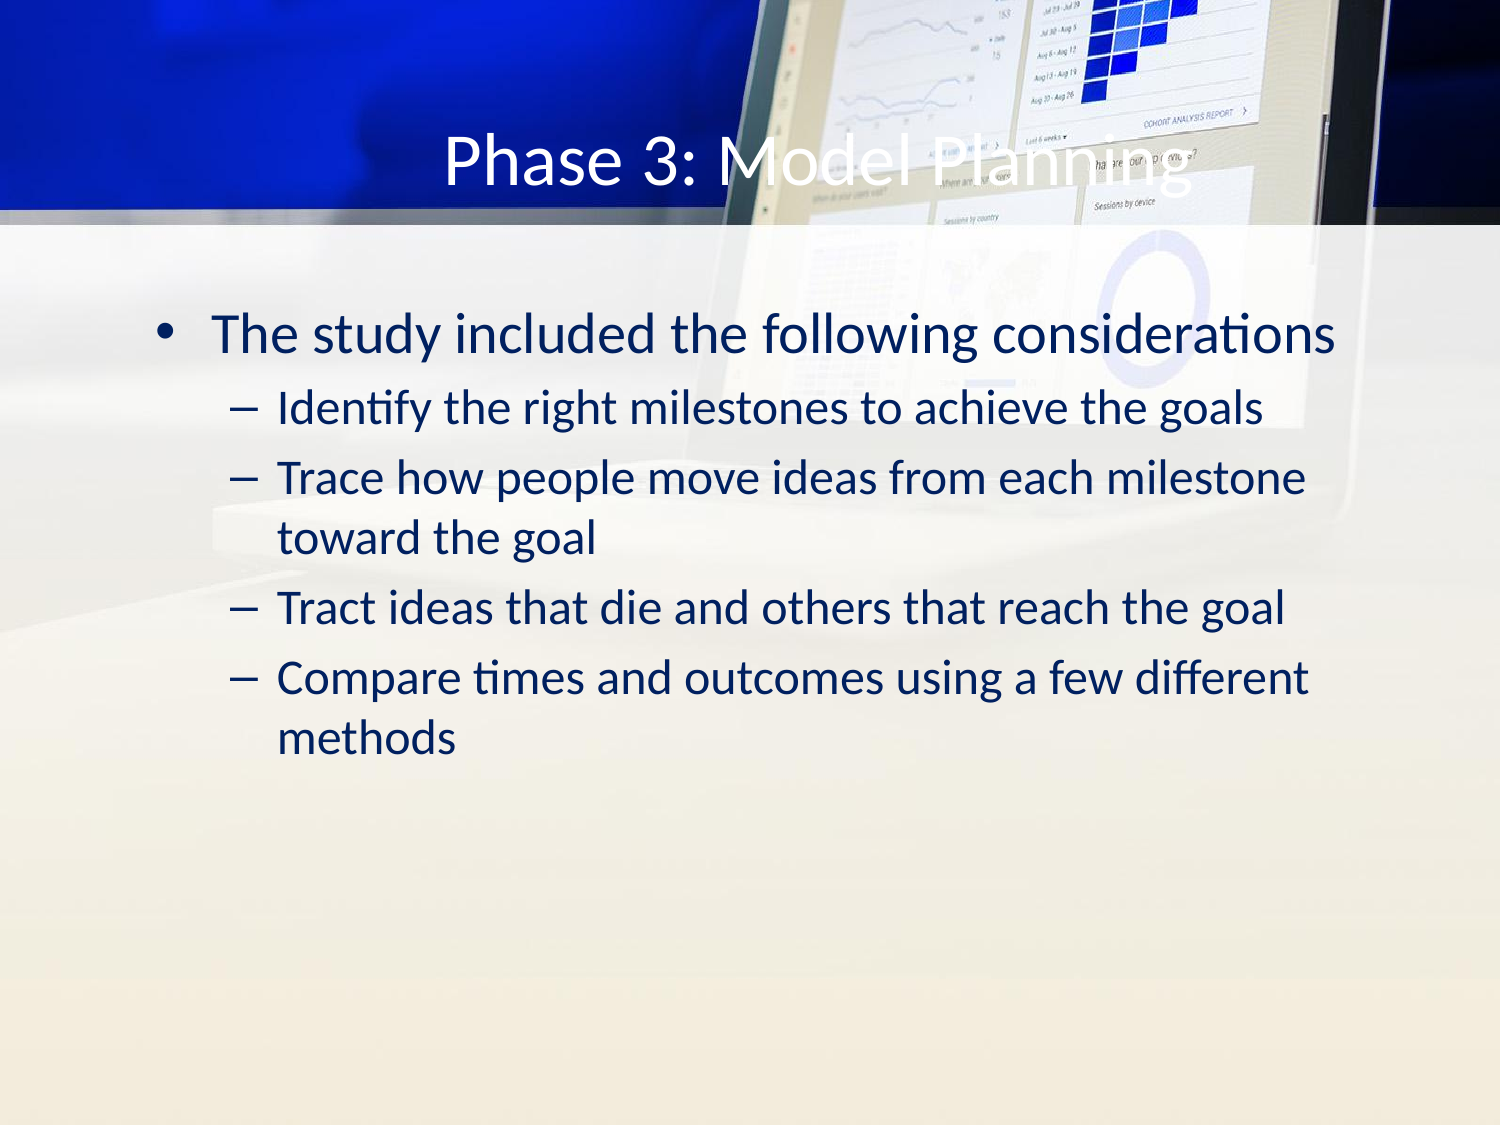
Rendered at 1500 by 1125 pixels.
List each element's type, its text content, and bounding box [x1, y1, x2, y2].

list The study included the following considerations Identify the right milestones to achieve the goals Trace how people move ideas from each milestone toward the goal Tract ideas that die and others that reach the goal Compare times and outcomes using a few different methods [139, 287, 1415, 1013]
picture [0, 0, 1500, 1125]
title Phase 3: Model Planning [137, 35, 1500, 275]
